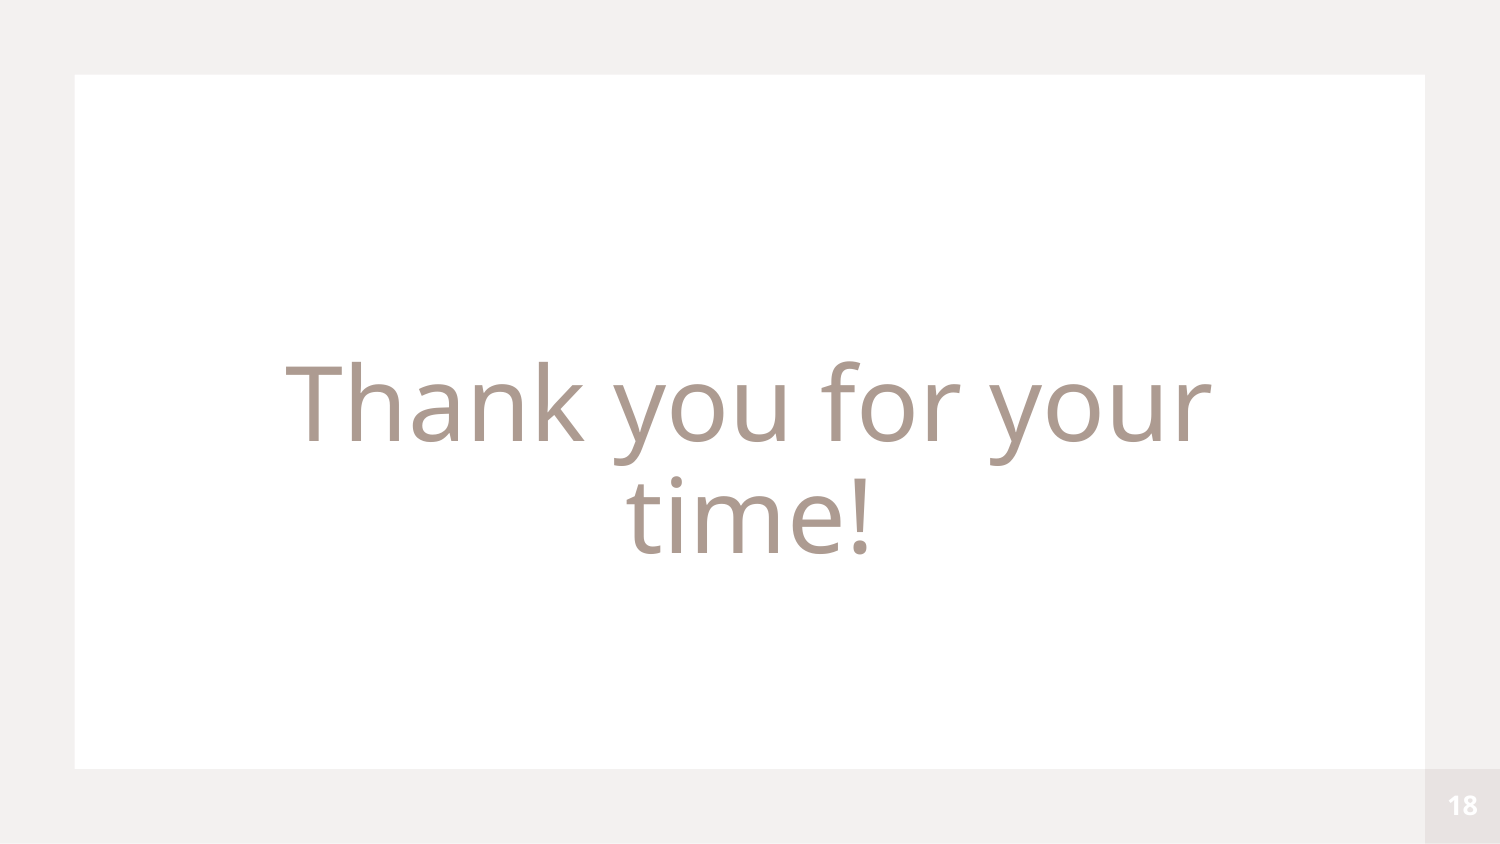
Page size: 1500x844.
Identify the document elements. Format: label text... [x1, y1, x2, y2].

slide_number ‹#› [1425, 769, 1500, 844]
title Thank you for your time! [149, 351, 1351, 493]
